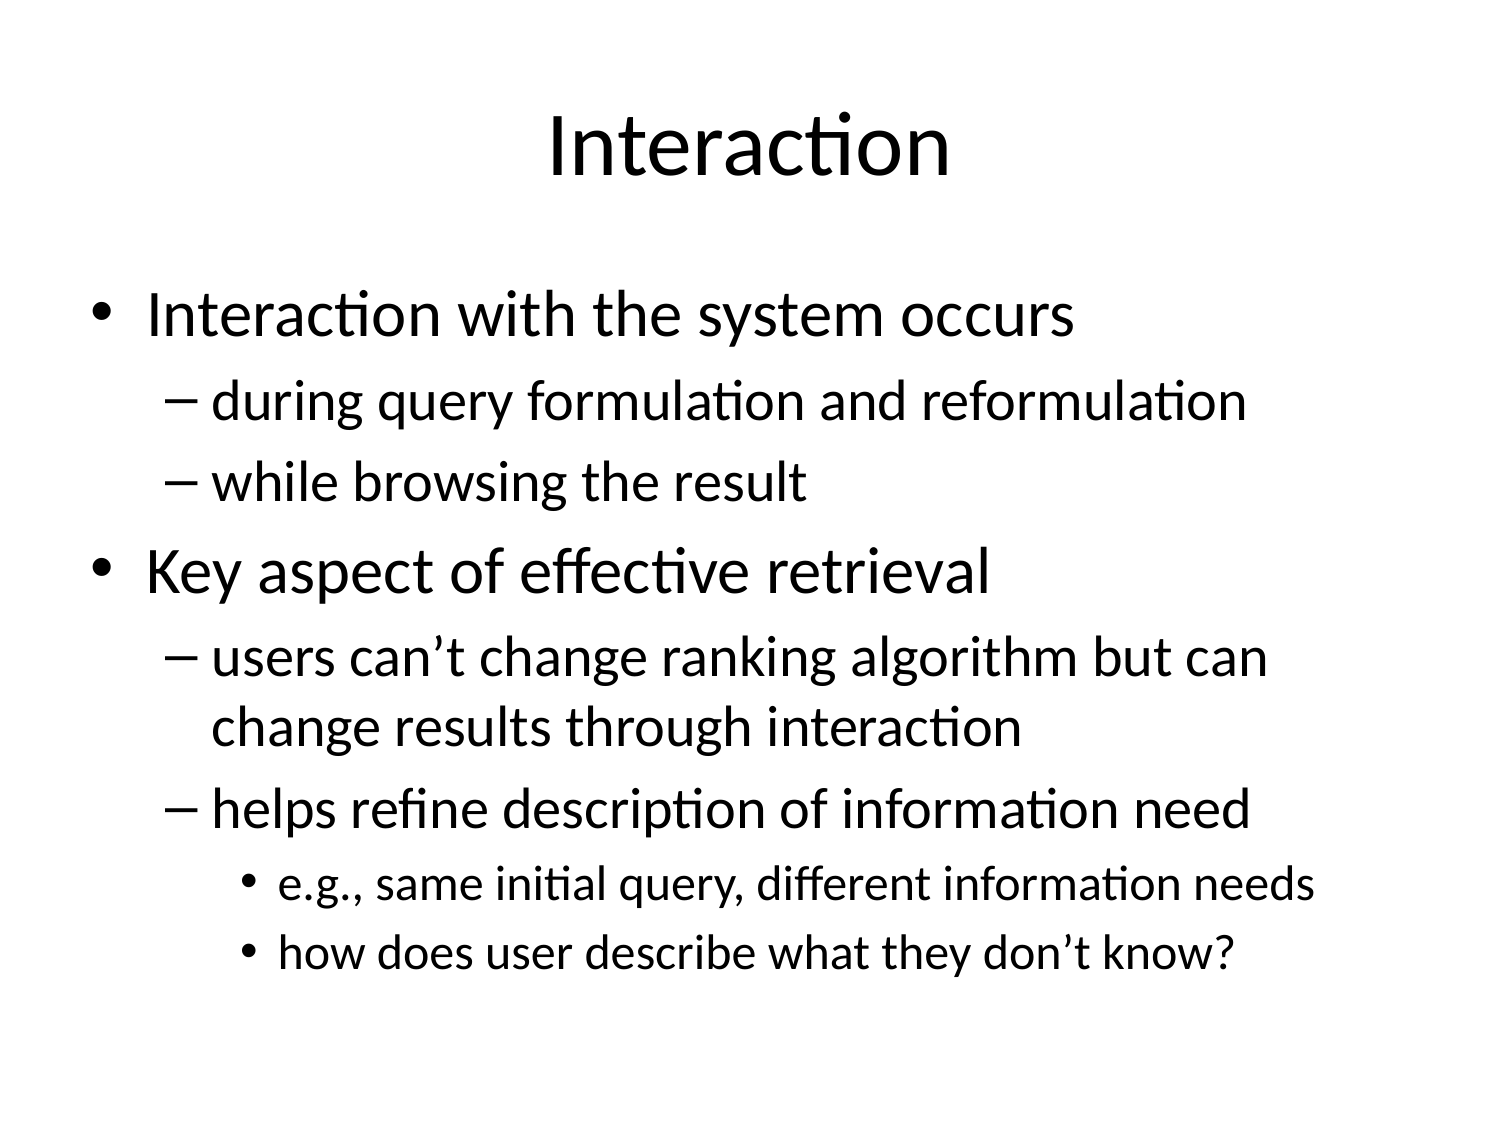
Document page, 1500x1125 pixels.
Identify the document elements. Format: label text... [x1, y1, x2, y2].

title Interaction [75, 45, 1425, 233]
list Interaction with the system occurs during query formulation and reformulation while browsing the result Key aspect of effective retrieval users can’t change ranking algorithm but can change results through interaction helps refine description of information need e.g., same initial query, different information needs how does user describe what they don’t know? [75, 262, 1425, 1038]
